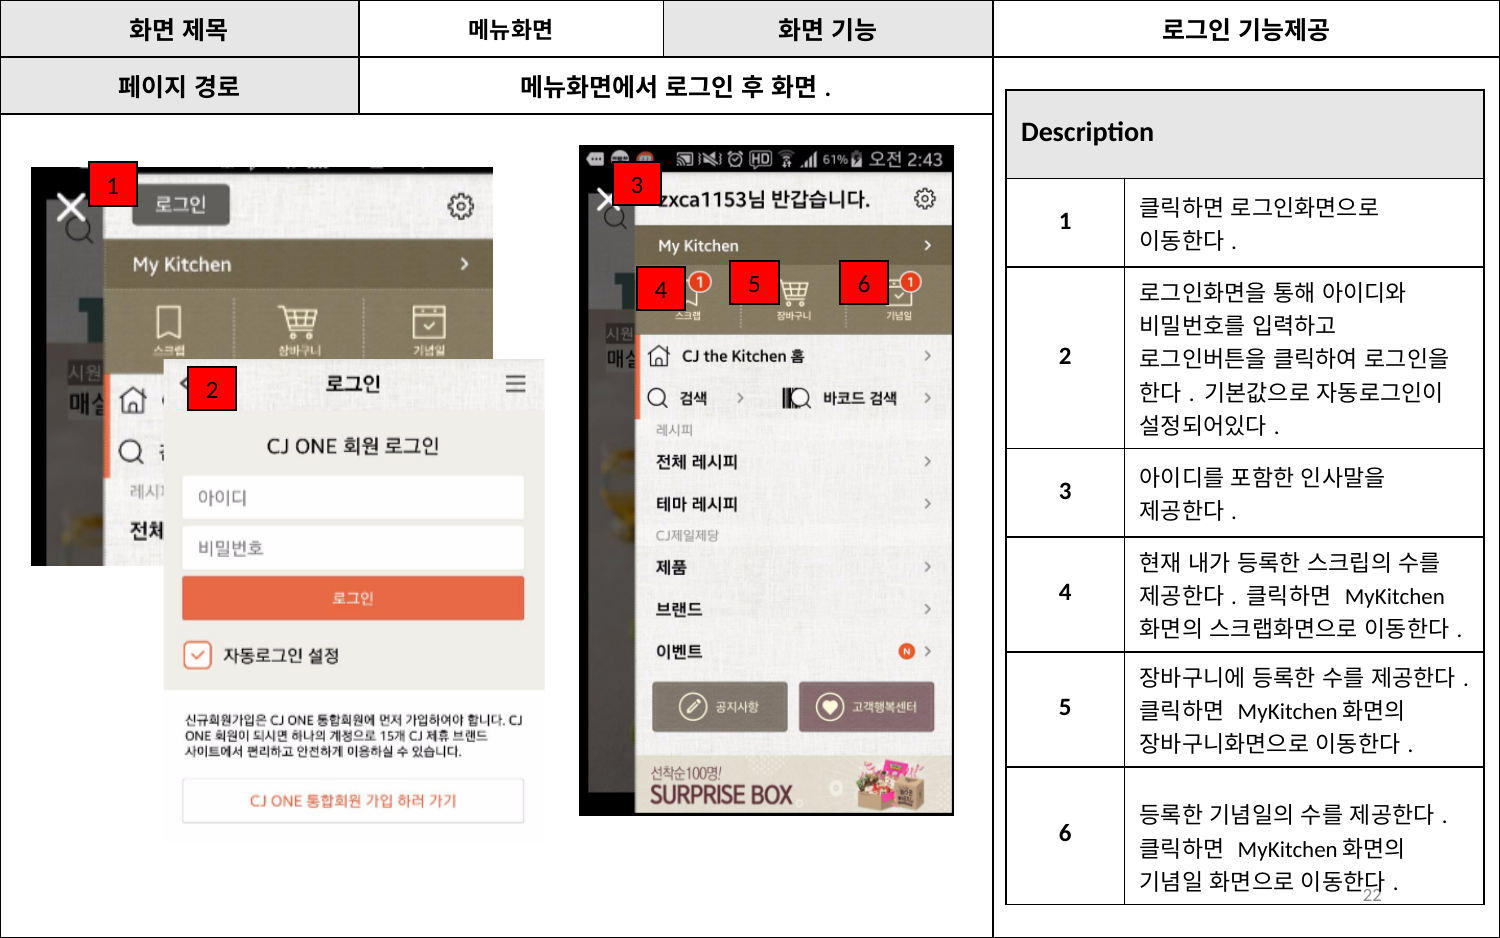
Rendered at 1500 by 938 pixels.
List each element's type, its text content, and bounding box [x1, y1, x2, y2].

table_header 화면 기능 [664, 1, 992, 56]
table_cell 2 [1007, 268, 1124, 448]
table_cell 1 [1007, 179, 1124, 266]
table_cell [994, 58, 1499, 937]
table_header Description [1007, 91, 1483, 178]
table_cell [1, 115, 992, 937]
table_cell 5 [1007, 653, 1124, 766]
table_header 로그인 기능제공 [994, 1, 1499, 56]
table_cell 장바구니에 등록한 수를 제공한다. 클릭하면 MyKitchen화면의 장바구니화면으로 이동한다. [1125, 653, 1483, 766]
text_box 1 [88, 161, 138, 167]
table_cell 클릭하면 로그인화면으로 이동한다. [1125, 179, 1483, 266]
table_cell 4 [1007, 538, 1124, 651]
table_cell 메뉴화면에서 로그인 후 화면. [360, 58, 992, 113]
table_cell 6 [1007, 768, 1124, 904]
picture [579, 145, 954, 816]
slide_number 22 [1059, 868, 1397, 919]
table_cell 등록한 기념일의 수를 제공한다. 클릭하면 MyKitchen화면의 기념일 화면으로 이동한다. [1125, 768, 1483, 904]
table_cell 페이지 경로 [1, 58, 358, 113]
picture [31, 167, 545, 842]
table_cell 3 [1007, 449, 1124, 536]
table_header 화면 제목 [1, 1, 358, 56]
table_header 메뉴화면 [360, 1, 663, 56]
table_cell 현재 내가 등록한 스크립의 수를 제공한다. 클릭하면 MyKitchen화면의 스크랩화면으로 이동한다. [1125, 538, 1483, 651]
table_cell 아이디를 포함한 인사말을 제공한다. [1125, 449, 1483, 536]
table_cell 로그인화면을 통해 아이디와 비밀번호를 입력하고 로그인버튼을 클릭하여 로그인을 한다. 기본값으로 자동로그인이 설정되어있다. [1125, 268, 1483, 448]
